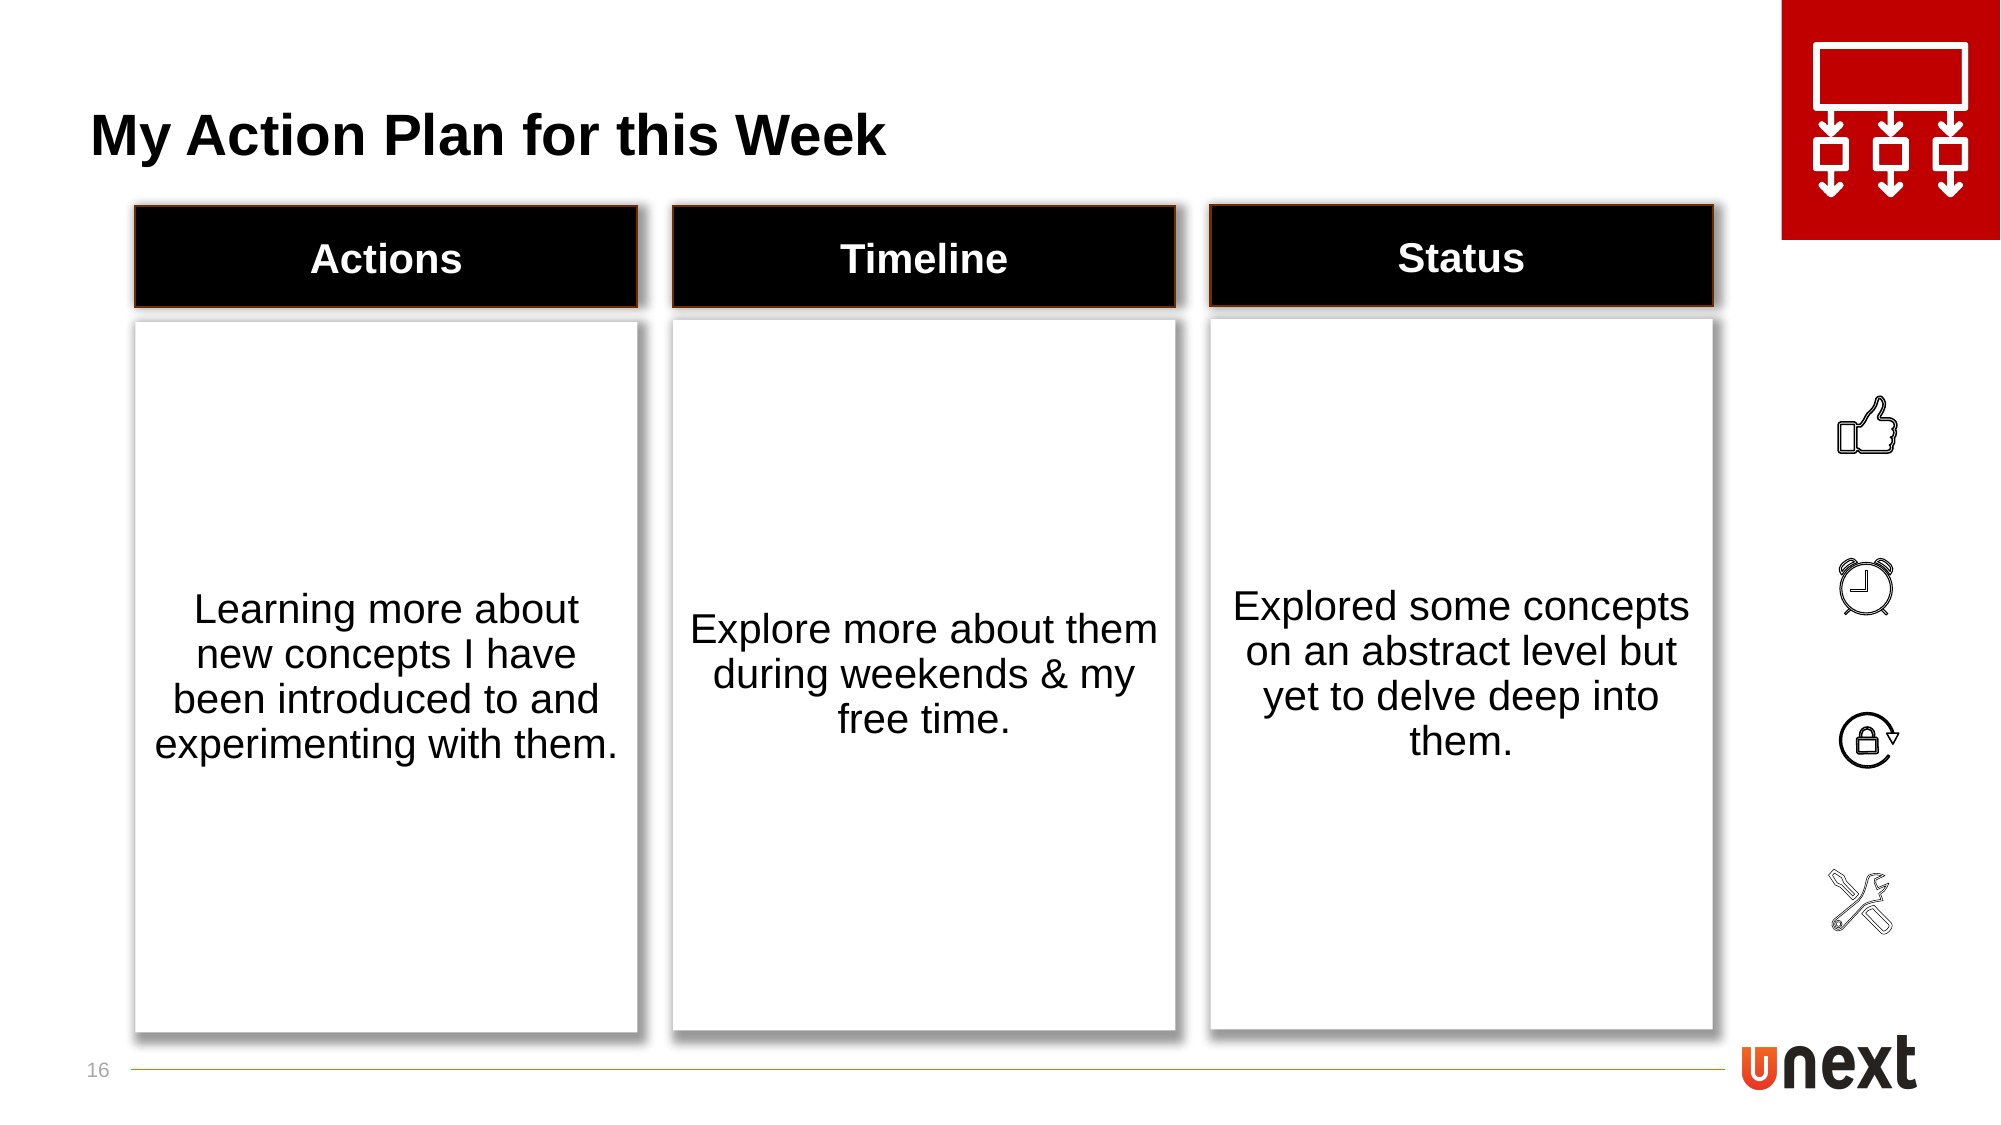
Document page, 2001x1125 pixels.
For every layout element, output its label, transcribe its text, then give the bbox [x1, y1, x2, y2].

text_box Status [1209, 204, 1714, 307]
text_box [1798, 519, 1935, 656]
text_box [1798, 674, 1935, 810]
text_box Timeline [672, 205, 1176, 308]
slide_number 16 [48, 1047, 110, 1091]
text_box Explore more about them during weekends & my free time. [673, 319, 1176, 1031]
text_box Actions [134, 205, 638, 308]
picture [1804, 33, 1977, 207]
picture [1742, 1035, 1917, 1090]
text_box Learning more about new concepts I have been introduced to and experimenting with them. [135, 322, 638, 1033]
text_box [1793, 833, 1929, 969]
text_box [1798, 364, 1935, 500]
text_box [1781, 0, 2000, 241]
text_box Explored some concepts on an abstract level but yet to delve deep into them. [1210, 319, 1713, 1030]
title My Action Plan for this Week [76, 78, 1804, 196]
